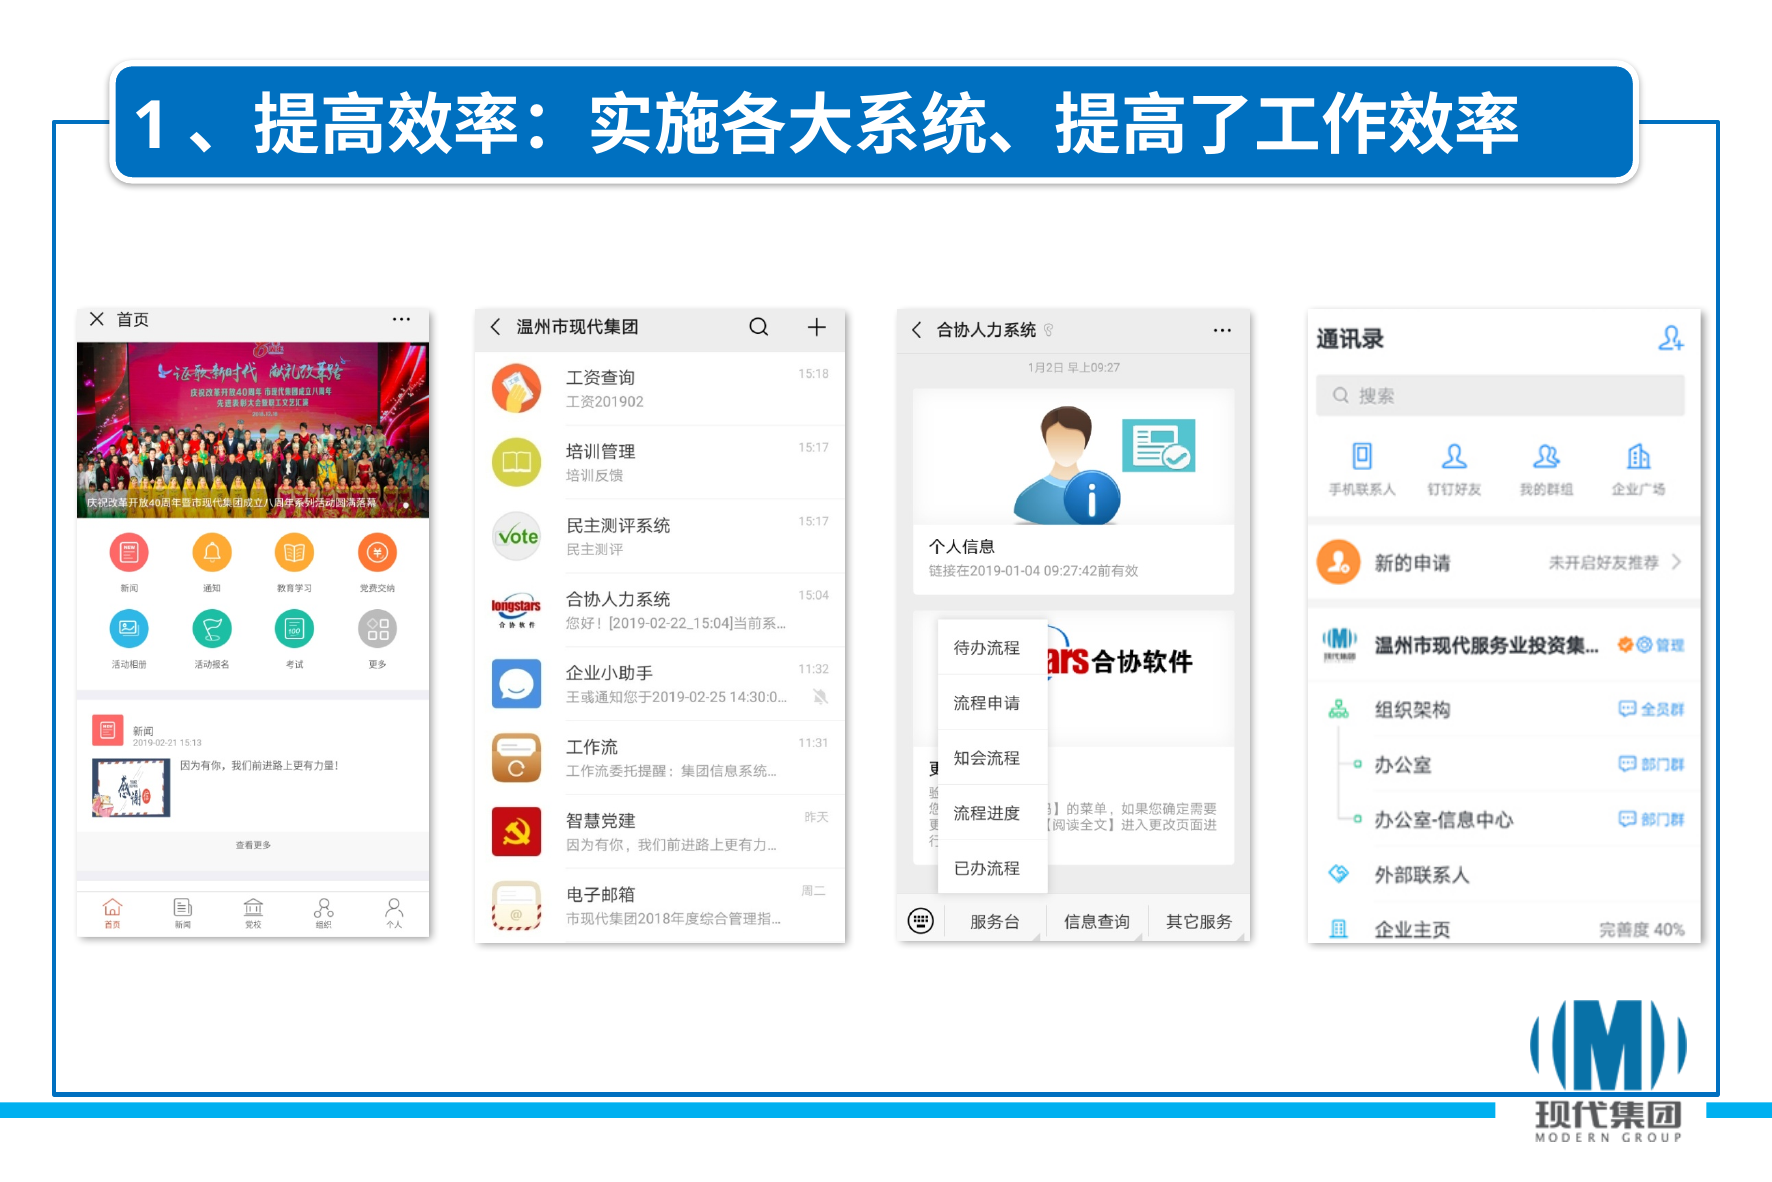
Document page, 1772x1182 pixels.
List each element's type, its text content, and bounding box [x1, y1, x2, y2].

text_box [0, 1102, 1496, 1118]
text_box [1706, 1102, 1772, 1118]
picture [897, 309, 1250, 941]
picture [1530, 1000, 1687, 1142]
text_box [52, 120, 1720, 1097]
text_box 1、提高效率：实施各大系统、提高了工作效率 [109, 60, 1640, 184]
picture [77, 309, 430, 938]
picture [1307, 309, 1701, 943]
picture [475, 309, 845, 943]
